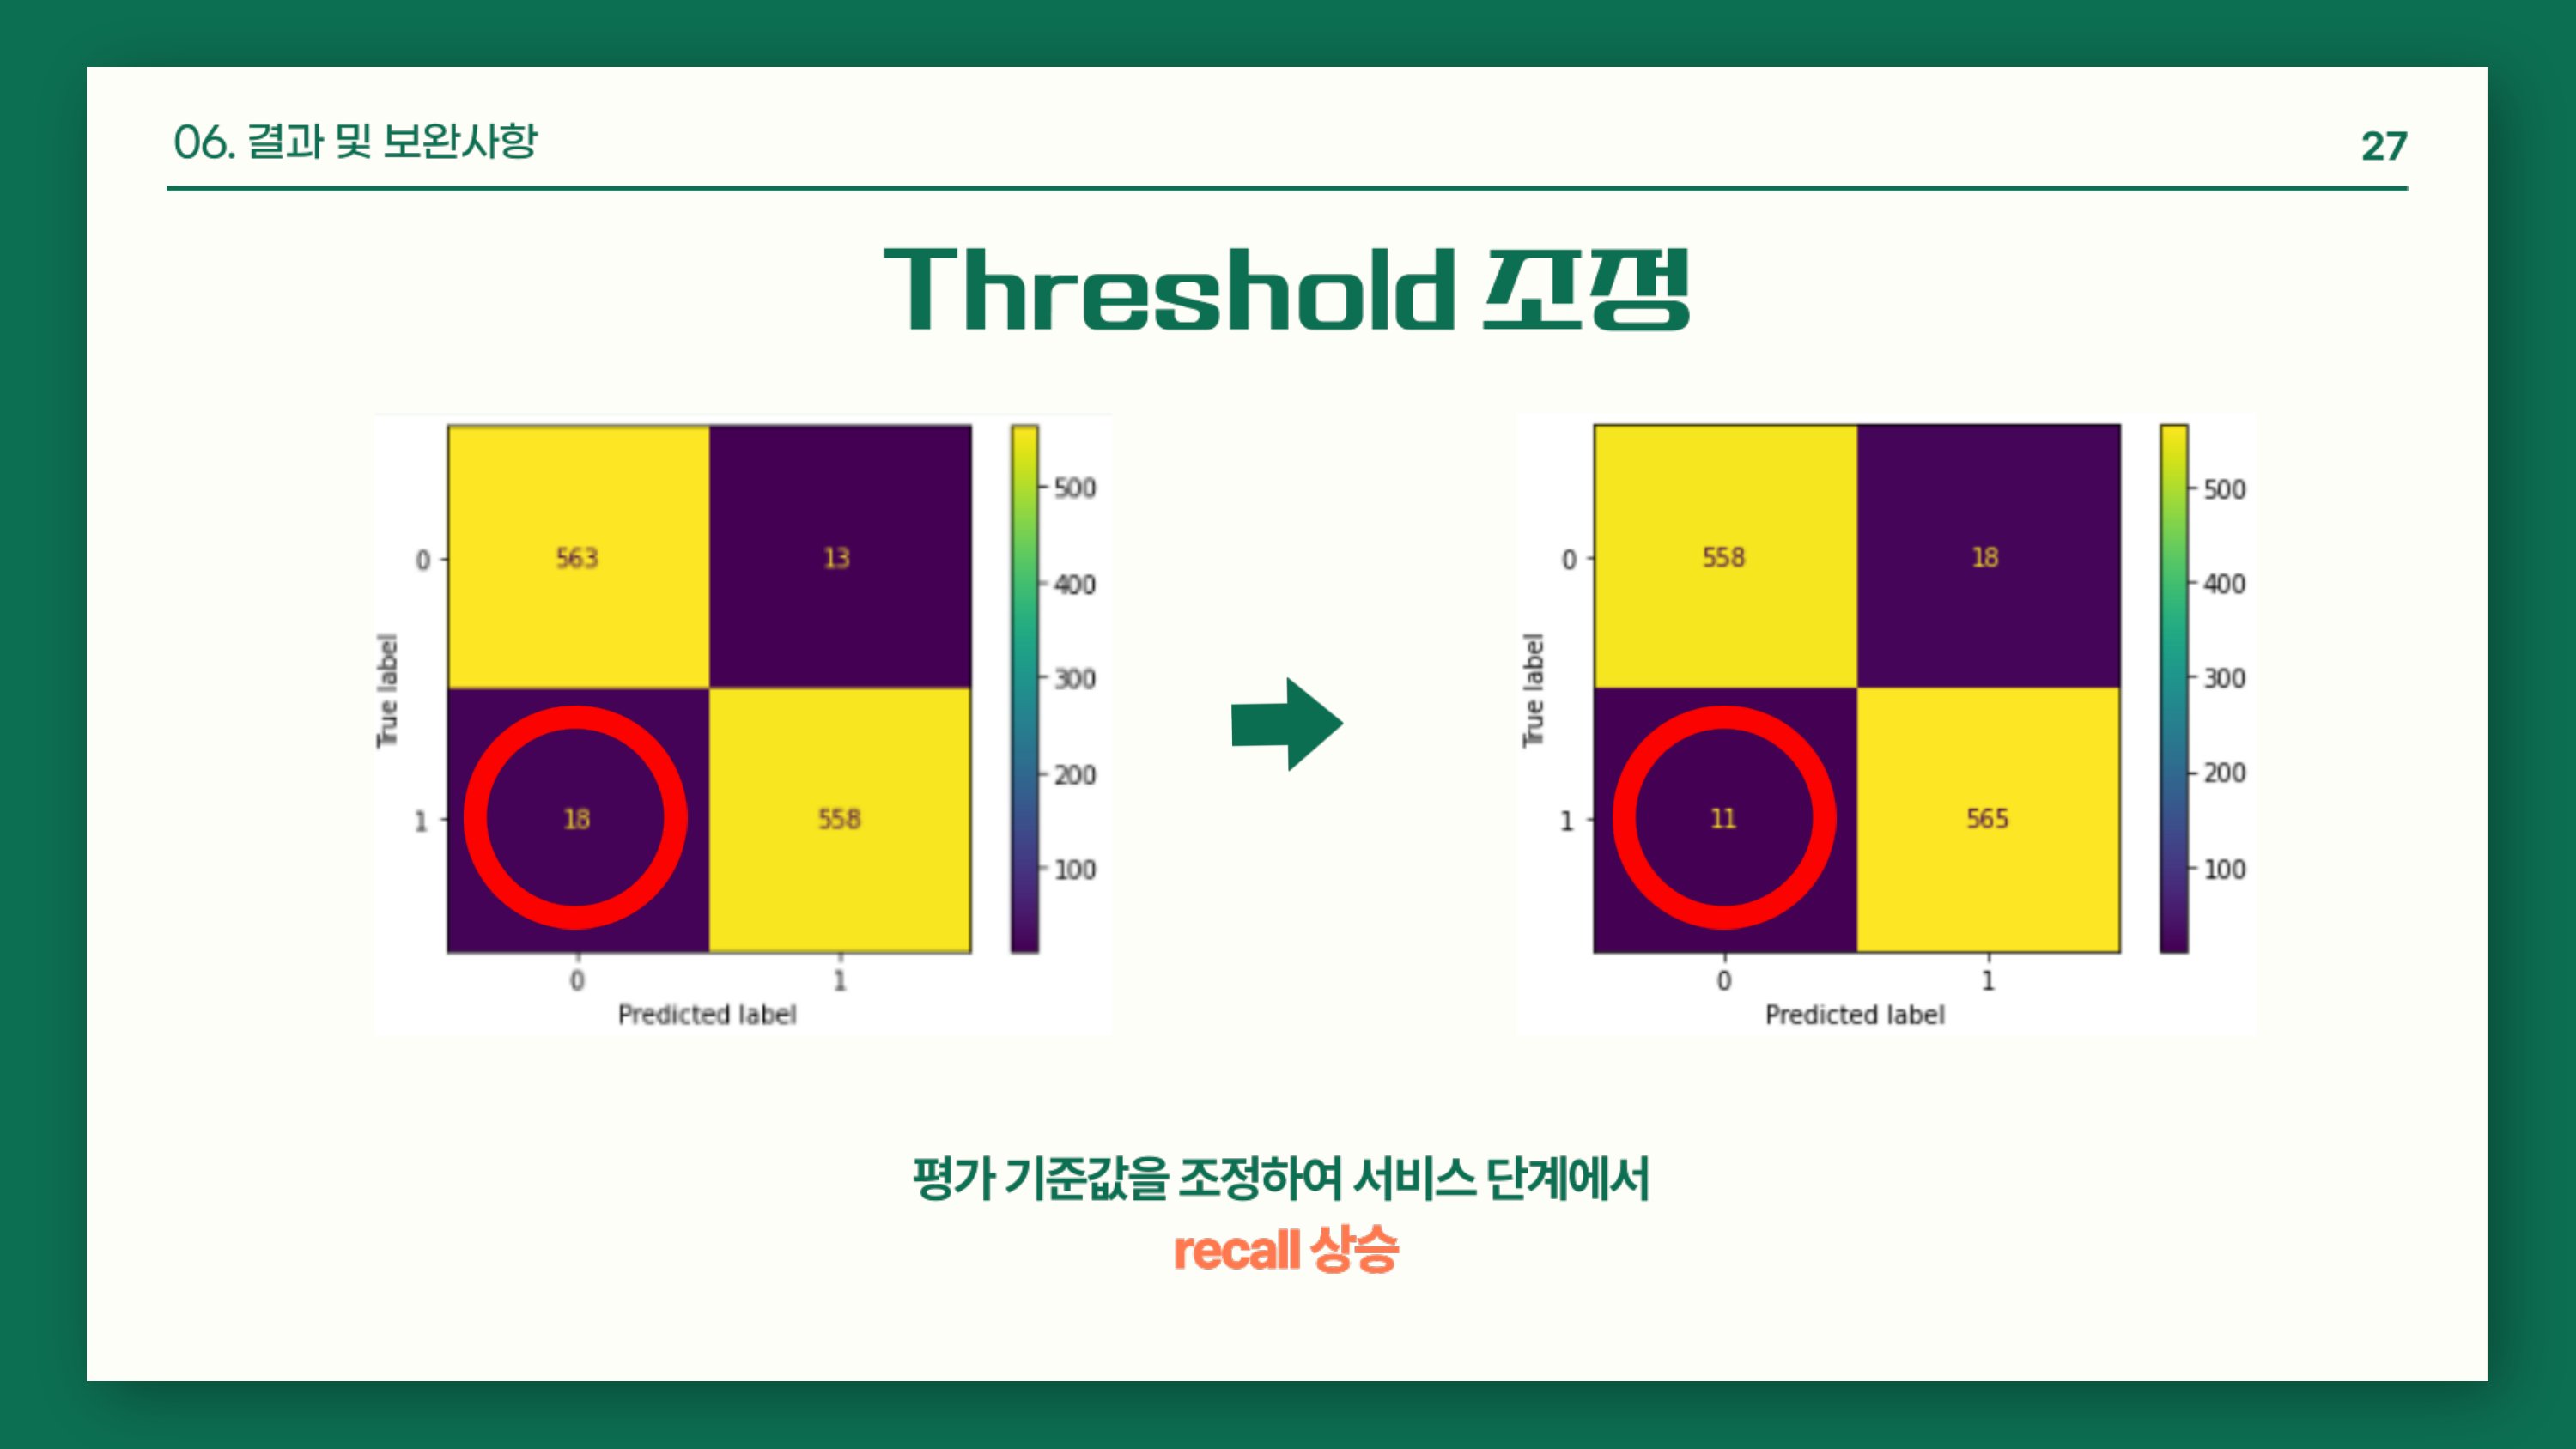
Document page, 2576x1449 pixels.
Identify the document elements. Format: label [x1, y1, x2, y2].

text_box [1517, 412, 2257, 1036]
text_box [562, 185, 2409, 192]
text_box [1231, 676, 1345, 772]
text_box [464, 706, 688, 930]
picture [0, 0, 2576, 1449]
text_box [87, 67, 2489, 1381]
text_box [374, 412, 1112, 1036]
text_box [1613, 706, 1837, 930]
